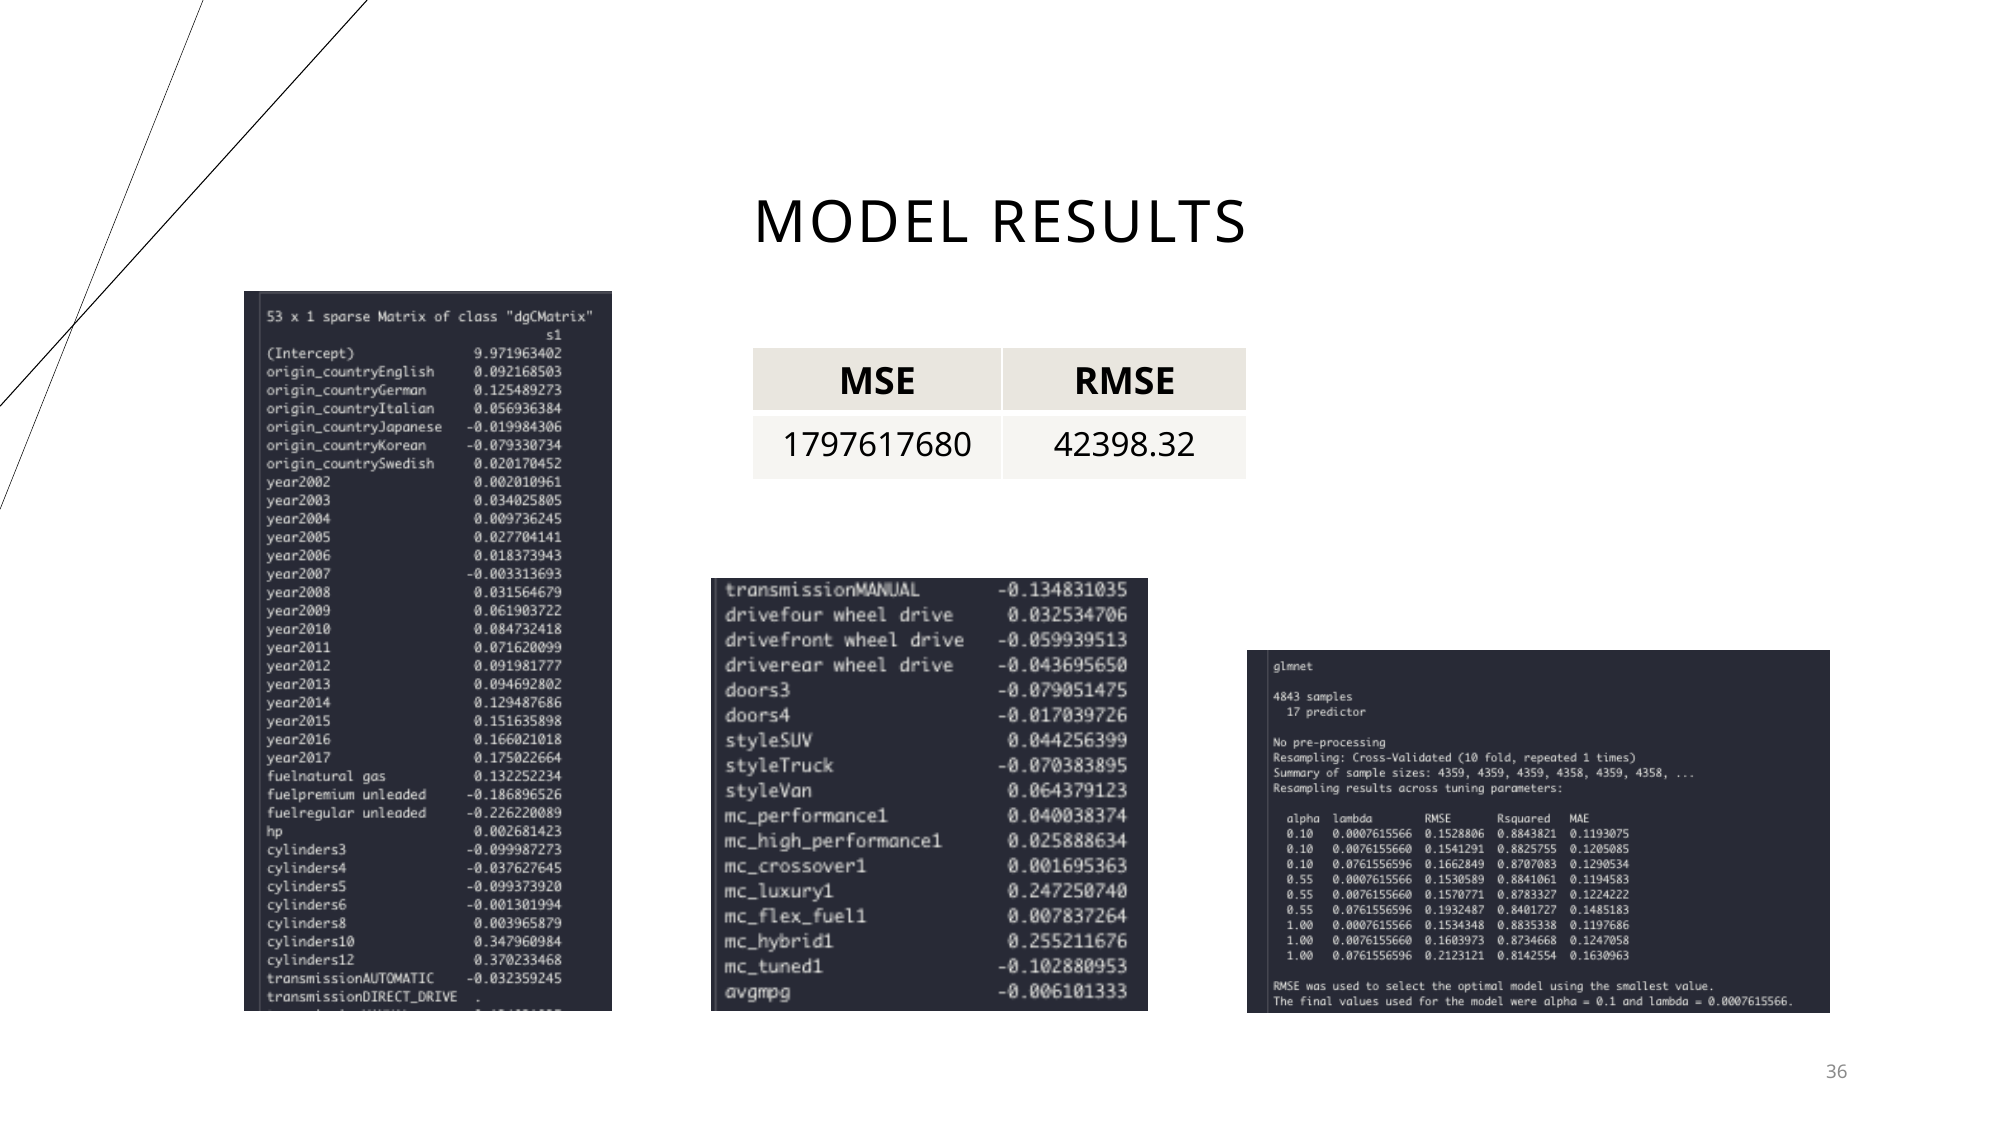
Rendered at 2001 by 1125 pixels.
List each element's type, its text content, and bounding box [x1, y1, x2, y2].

picture [1247, 650, 1830, 1013]
table_cell 42398.32 [1003, 416, 1246, 479]
table_cell 1797617680 [753, 416, 1001, 479]
table_header RMSE [1003, 348, 1246, 410]
slide_number 36 [1412, 1042, 1863, 1103]
picture [711, 578, 1148, 1011]
table_header MSE [753, 348, 1001, 410]
title Model results [309, 114, 1691, 333]
picture [244, 291, 612, 1011]
